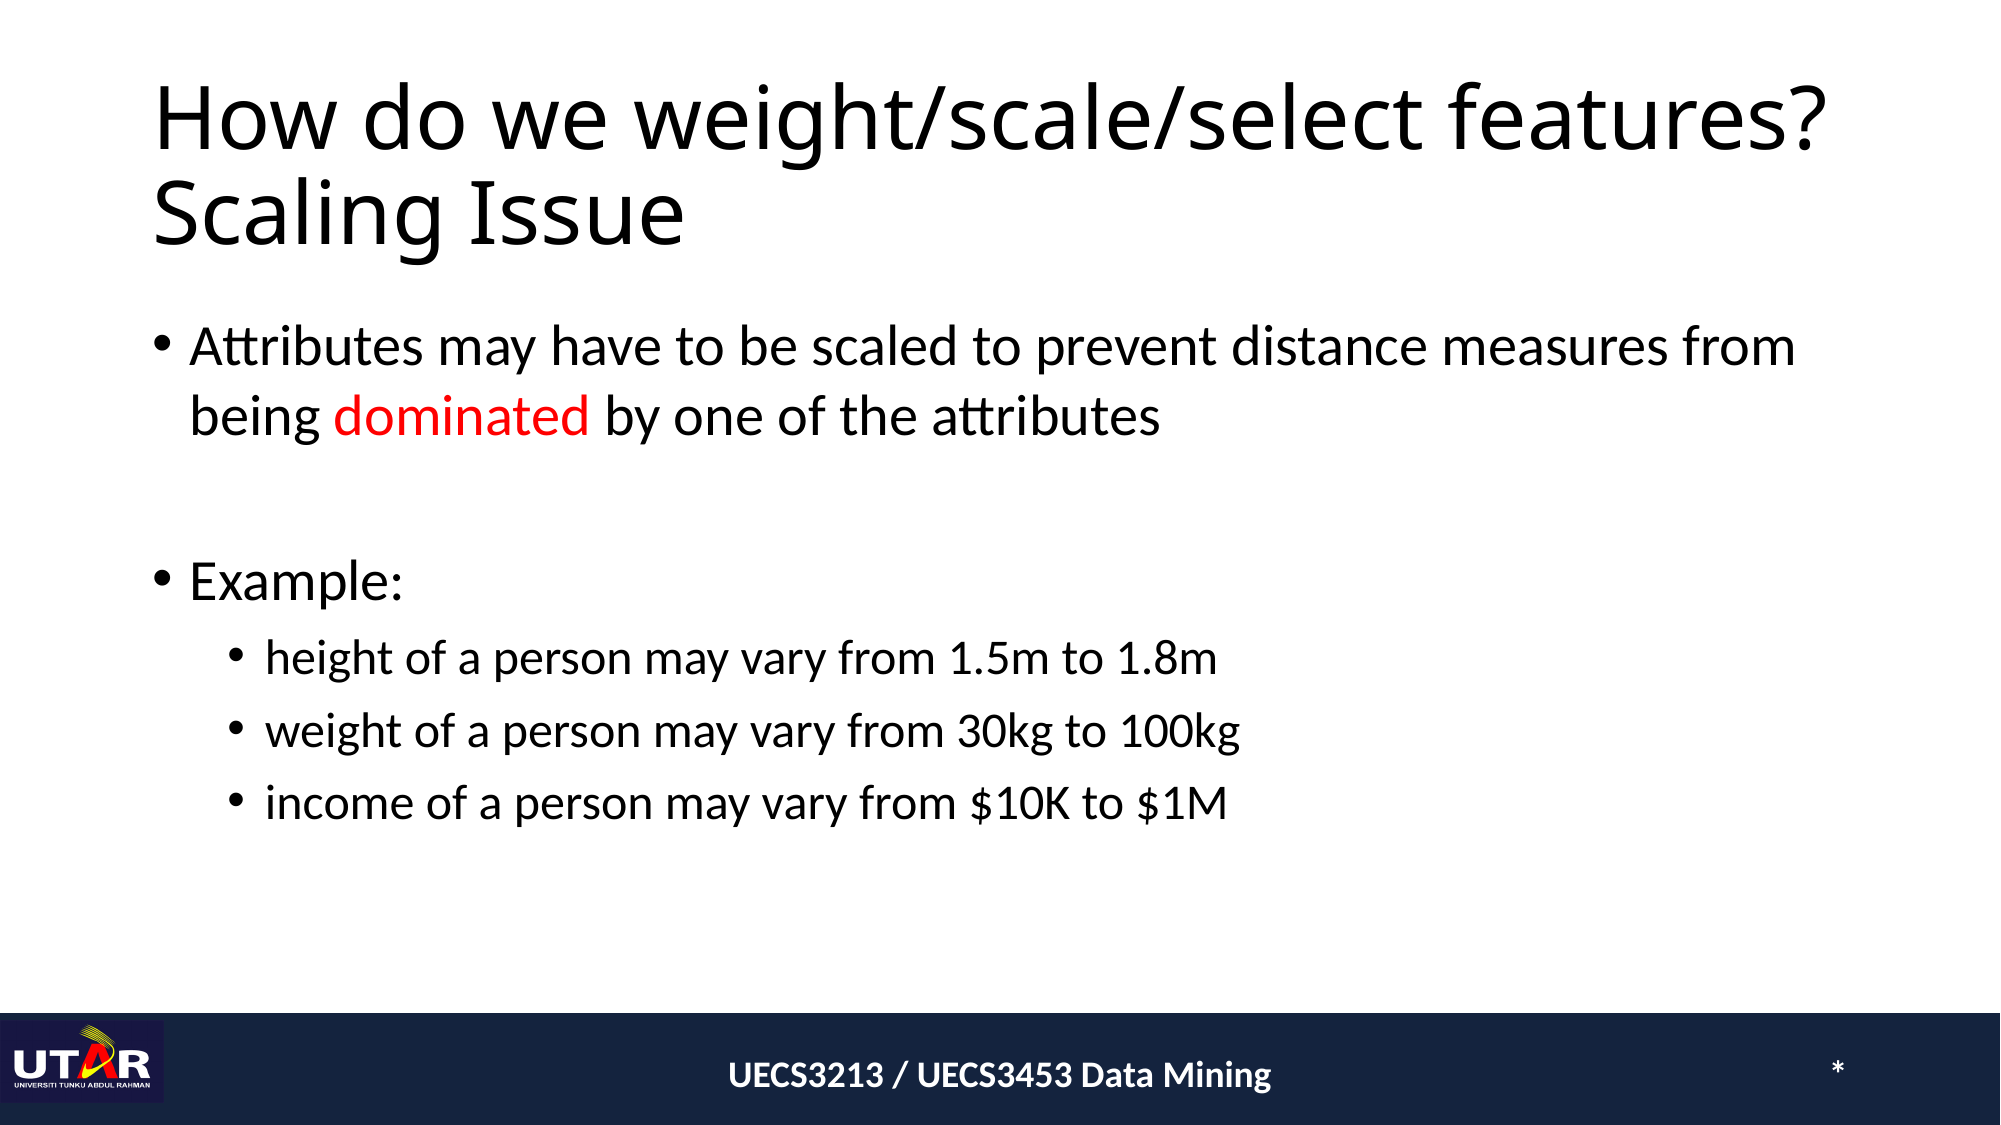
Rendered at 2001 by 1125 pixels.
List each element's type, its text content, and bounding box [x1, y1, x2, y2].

title How do we weight/scale/select features? Scaling Issue [137, 59, 1863, 278]
footer UECS3213 / UECS3453 Data Mining [662, 1042, 1338, 1103]
picture [0, 1020, 164, 1103]
list Attributes may have to be scaled to prevent distance measures from being dominated by one of the attributes Example: height of a person may vary from 1.5m to 1.8m weight of a person may vary from 30kg to 100kg income of a person may vary from $10K to $1M [137, 299, 1863, 1014]
slide_number * [1412, 1042, 1863, 1103]
